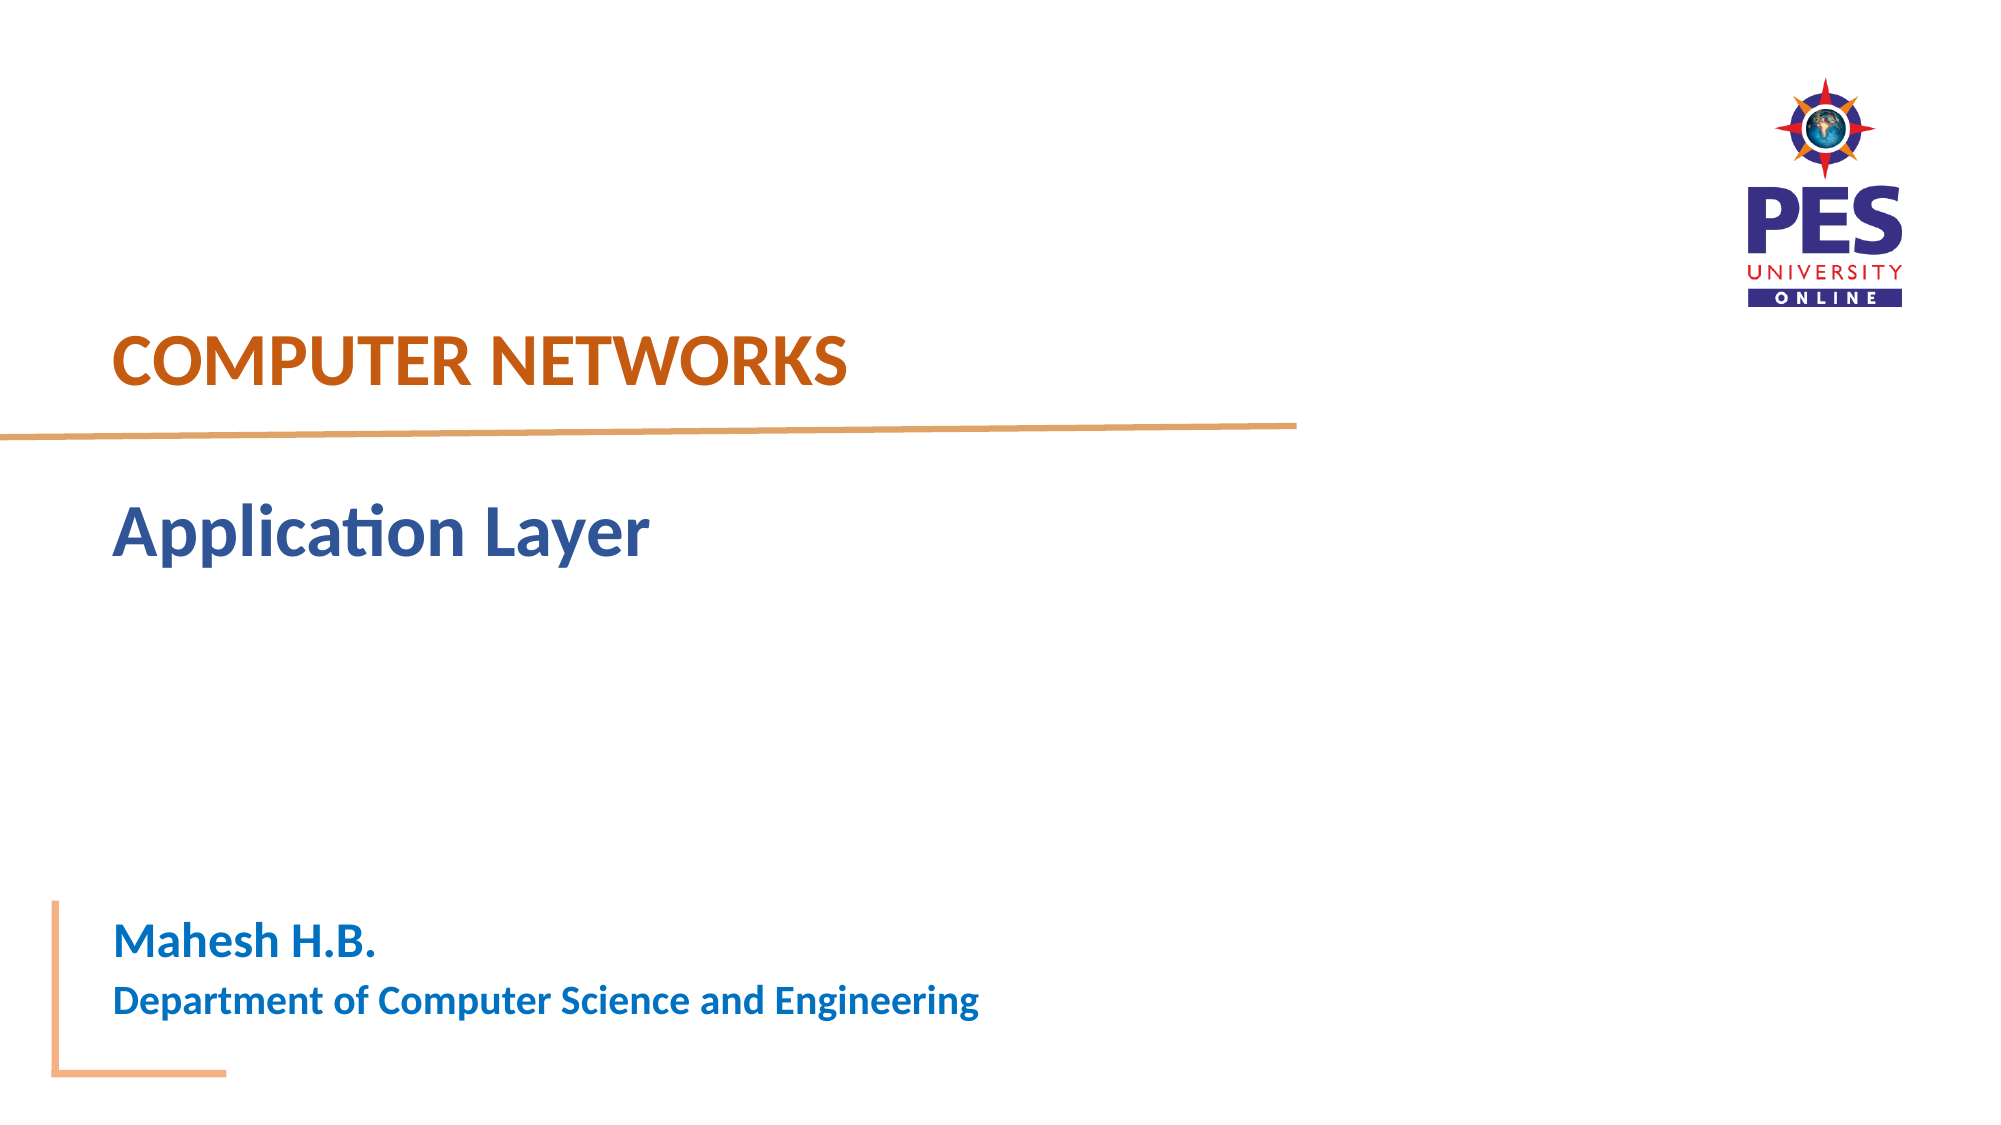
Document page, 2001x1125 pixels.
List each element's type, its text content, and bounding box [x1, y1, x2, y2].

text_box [51, 900, 227, 1078]
text_box Mahesh H.B. [227, 900, 1329, 965]
picture [1748, 76, 1902, 307]
text_box COMPUTER NETWORKS [98, 303, 1329, 409]
text_box Department of Computer Science and Engineering [227, 965, 1329, 1031]
text_box Application Layer [98, 473, 1329, 579]
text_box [0, 425, 1297, 438]
